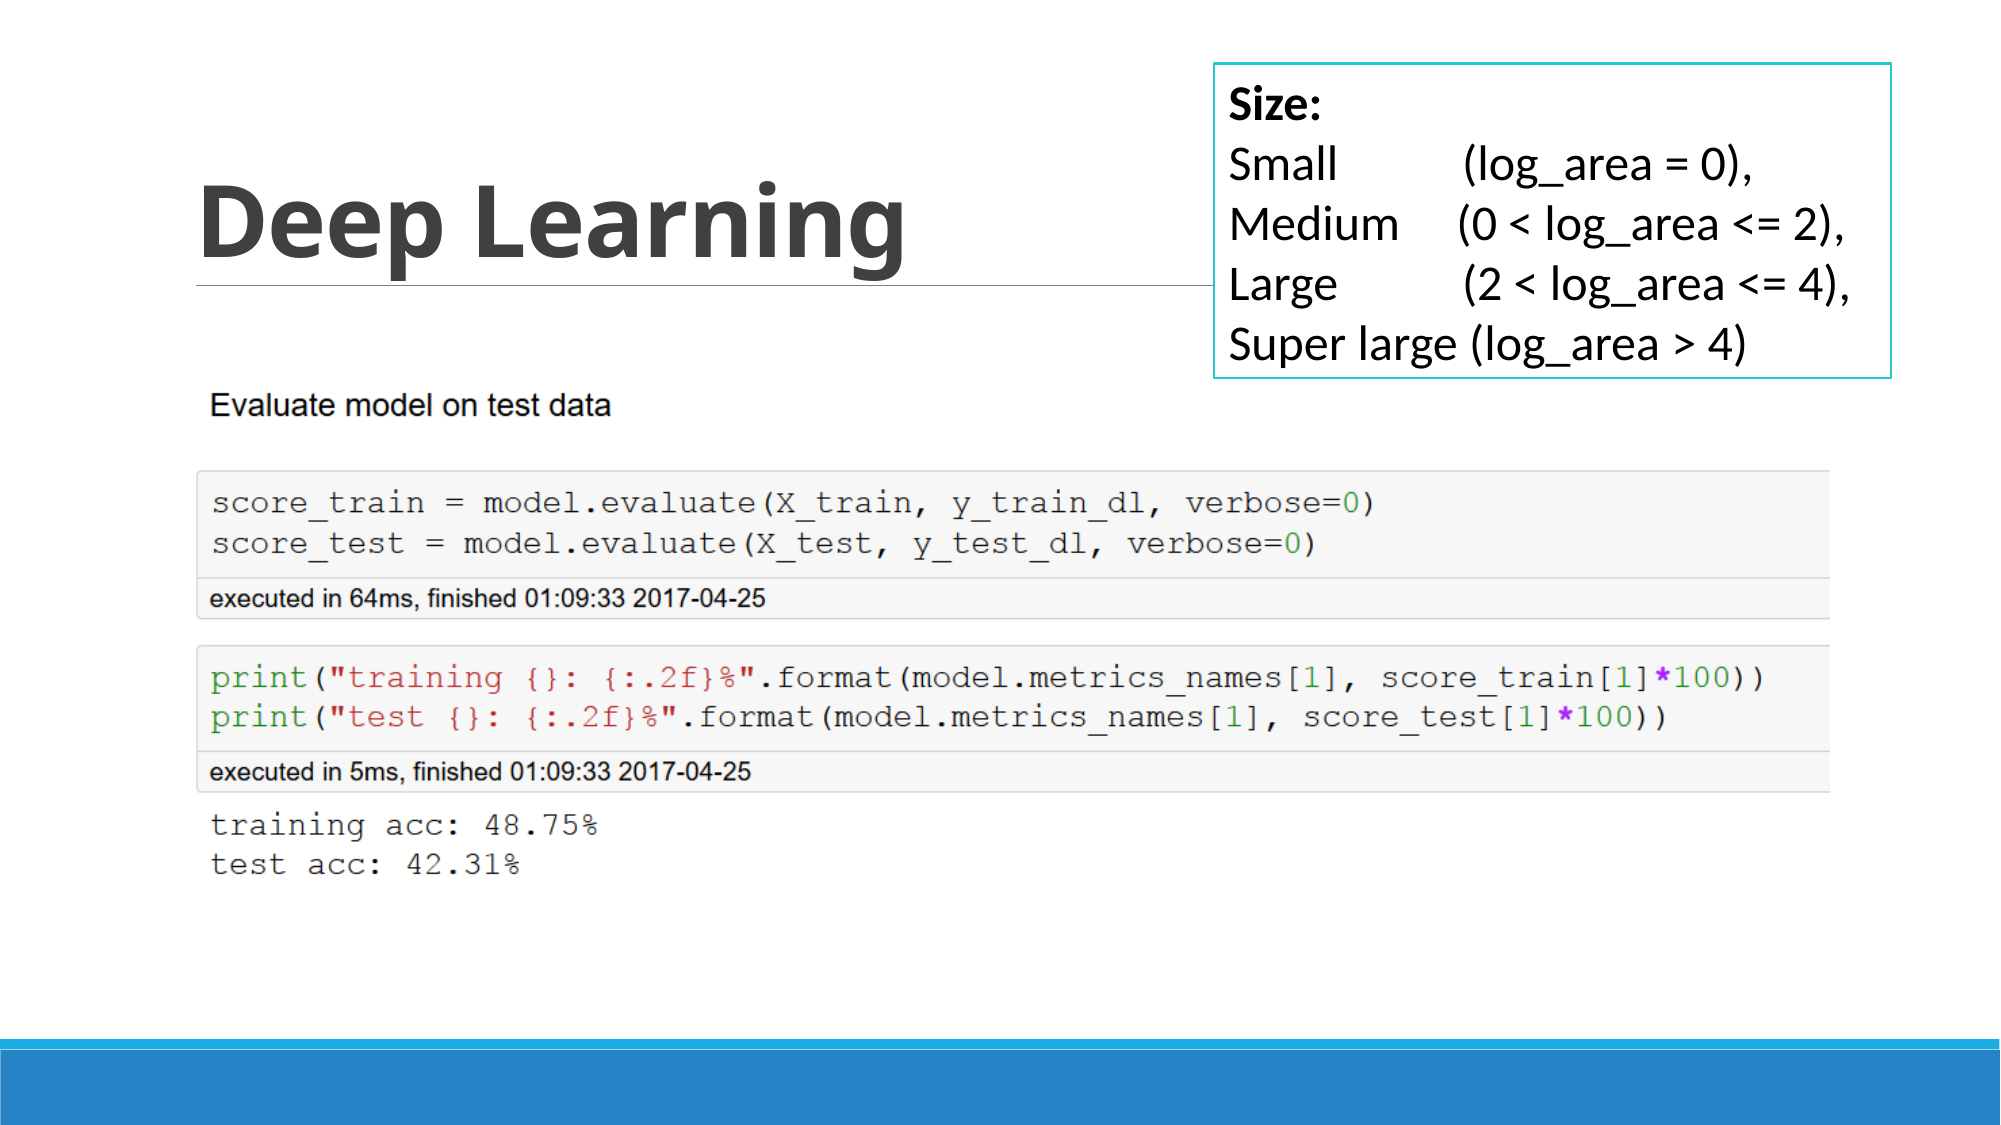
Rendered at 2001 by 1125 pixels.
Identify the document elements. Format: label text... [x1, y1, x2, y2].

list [179, 357, 1831, 908]
title Deep Learning [180, 47, 1830, 285]
text_box Size: Small (log_area = 0), Medium (0 < log_area <= 2), Large (2 < log_area <= 4), Super large (log_area > 4) [1213, 62, 1892, 379]
